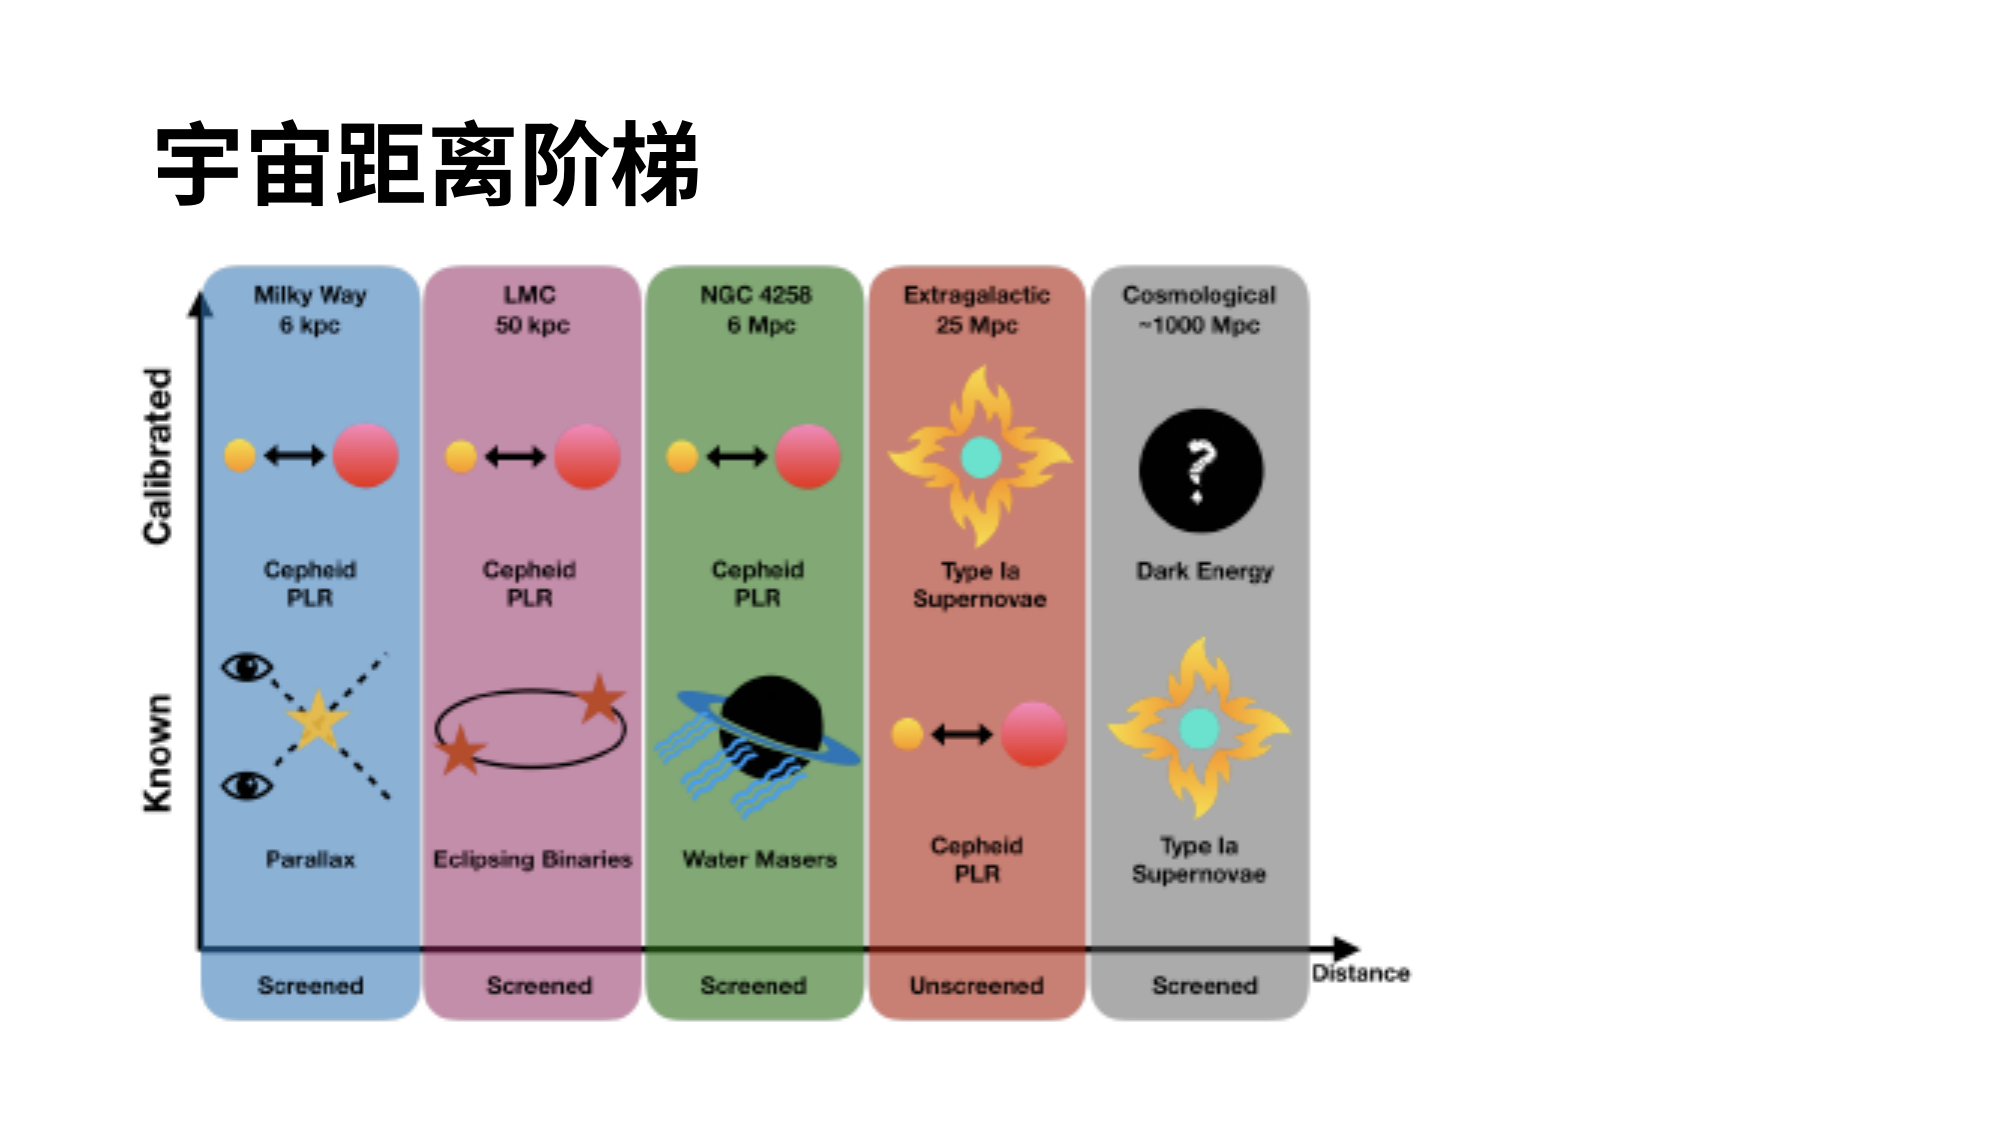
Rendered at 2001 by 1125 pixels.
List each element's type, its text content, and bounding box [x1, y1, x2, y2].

title 宇宙距离阶梯 [137, 59, 1863, 278]
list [115, 242, 1462, 1037]
